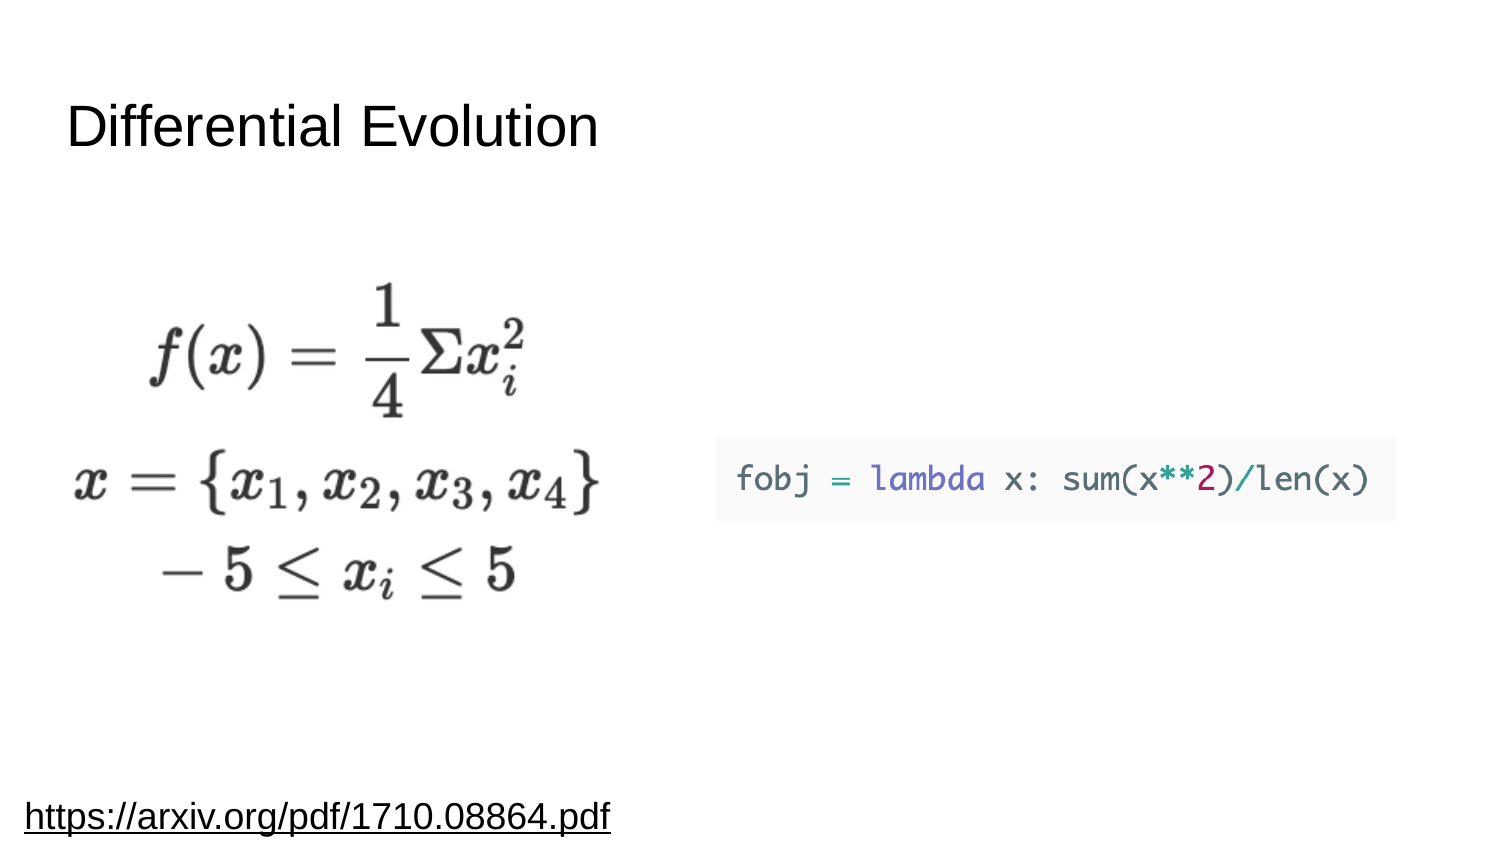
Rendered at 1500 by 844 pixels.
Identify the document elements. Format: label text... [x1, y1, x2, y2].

title Differential Evolution [51, 72, 1449, 167]
picture [716, 436, 1396, 521]
list https://arxiv.org/pdf/1710.08864.pdf [9, 770, 1385, 844]
picture [46, 258, 654, 659]
